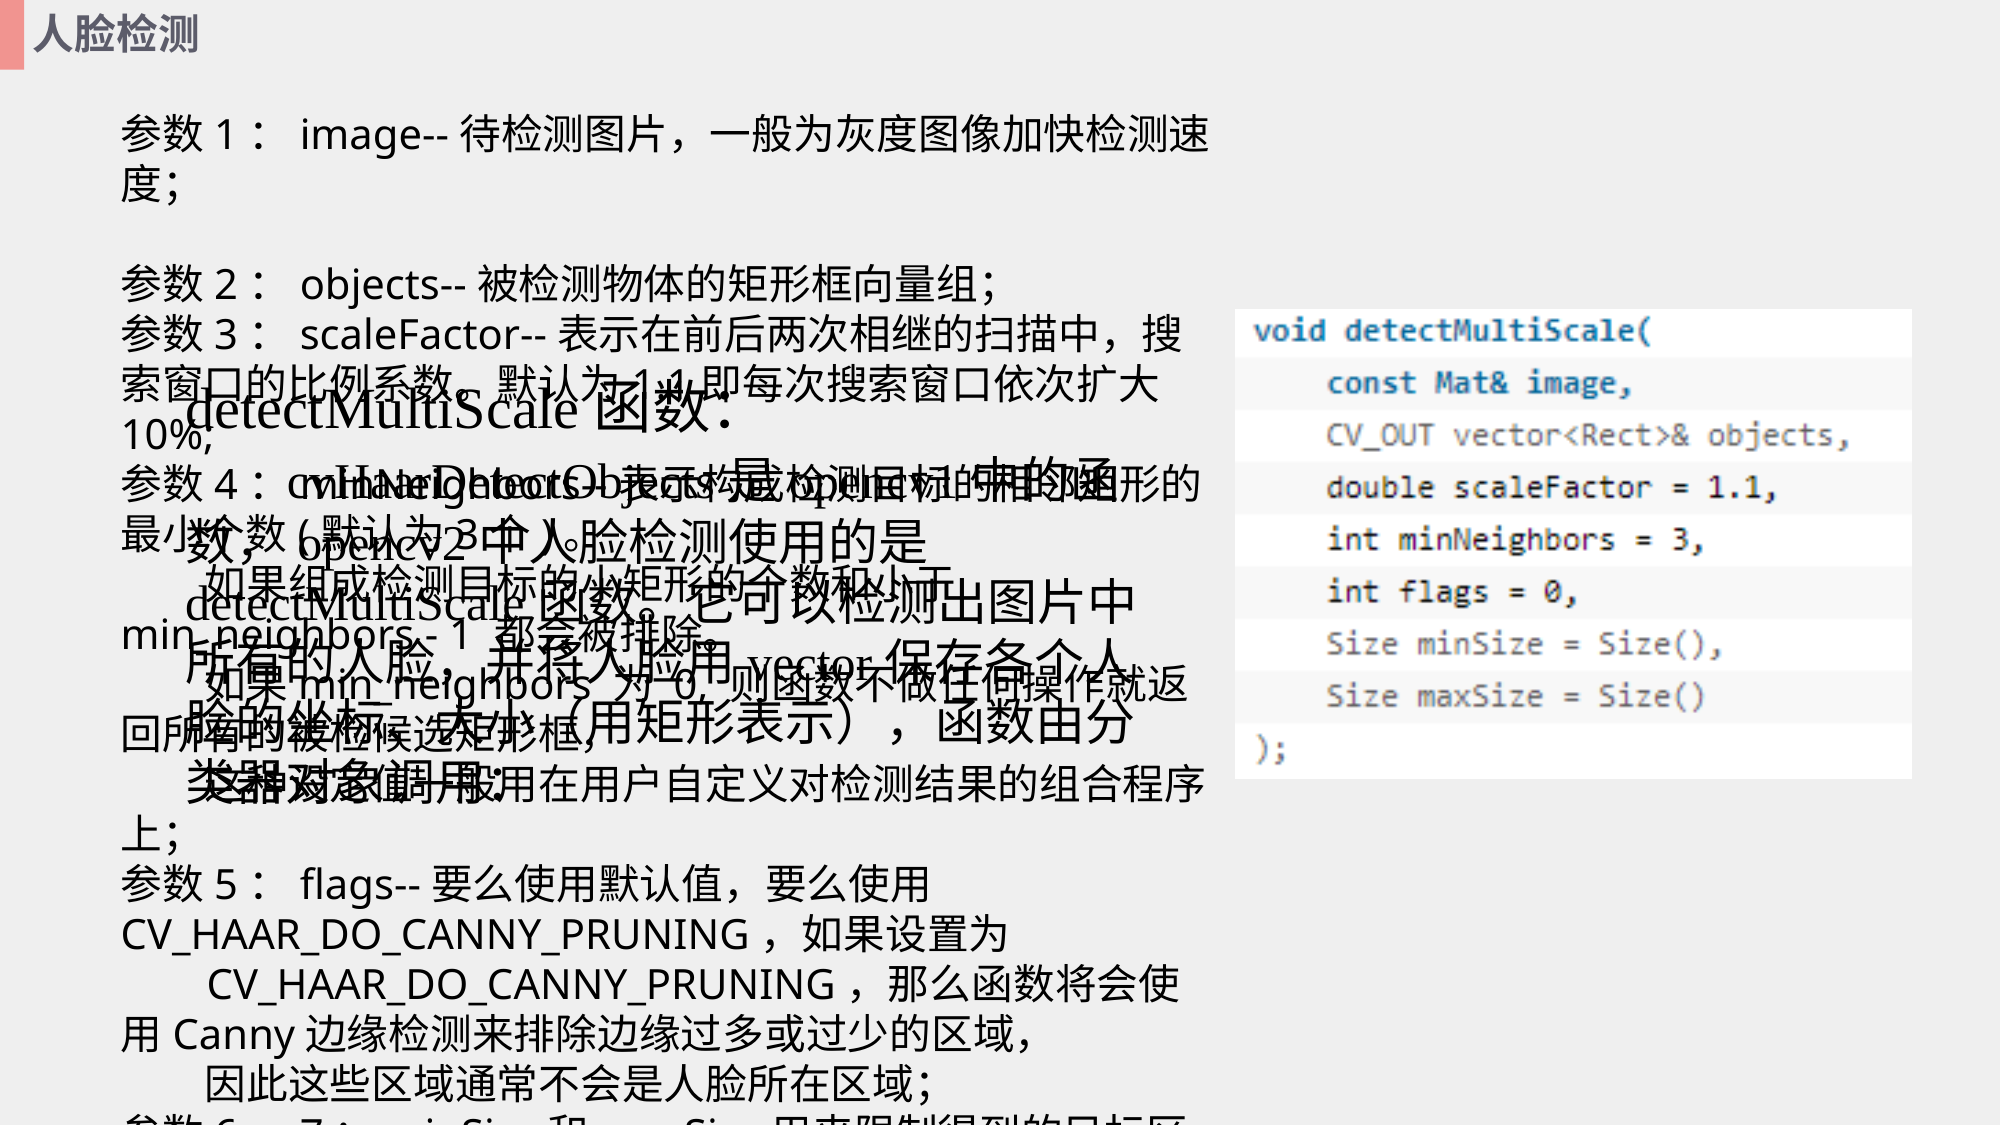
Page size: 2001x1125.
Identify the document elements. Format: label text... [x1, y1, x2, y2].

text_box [0, 0, 453, 70]
picture [1235, 309, 1912, 779]
text_box 参数1：image--待检测图片，一般为灰度图像加快检测速度； 参数2：objects--被检测物体的矩形框向量组； 参数3：scaleFactor--表示在前后两次相继的扫描中，搜索窗口的比例系数。默认为1.1即每次搜索窗口依次扩大10%; 参数4：minNeighbors--表示构成检测目标的相邻矩形的最小个数(默认为3个)。 如果组成检测目标的小矩形的个数和小于 min_neighbors - 1 都会被排除。 如果min_neighbors 为 0, 则函数不做任何操作就返回所有的被检候选矩形框， 这种设定值一般用在用户自定义对检测结果的组合程序上； 参数5：flags--要么使用默认值，要么使用CV_HAAR_DO_CANNY_PRUNING，如果设置为 CV_HAAR_DO_CANNY_PRUNING，那么函数将会使用Canny边缘检测来排除边缘过多或过少的区域， 因此这些区域通常不会是人脸所在区域； 参数6、7：minSize和maxSize用来限制得到的目标区域的范围。 [105, 100, 1236, 1125]
